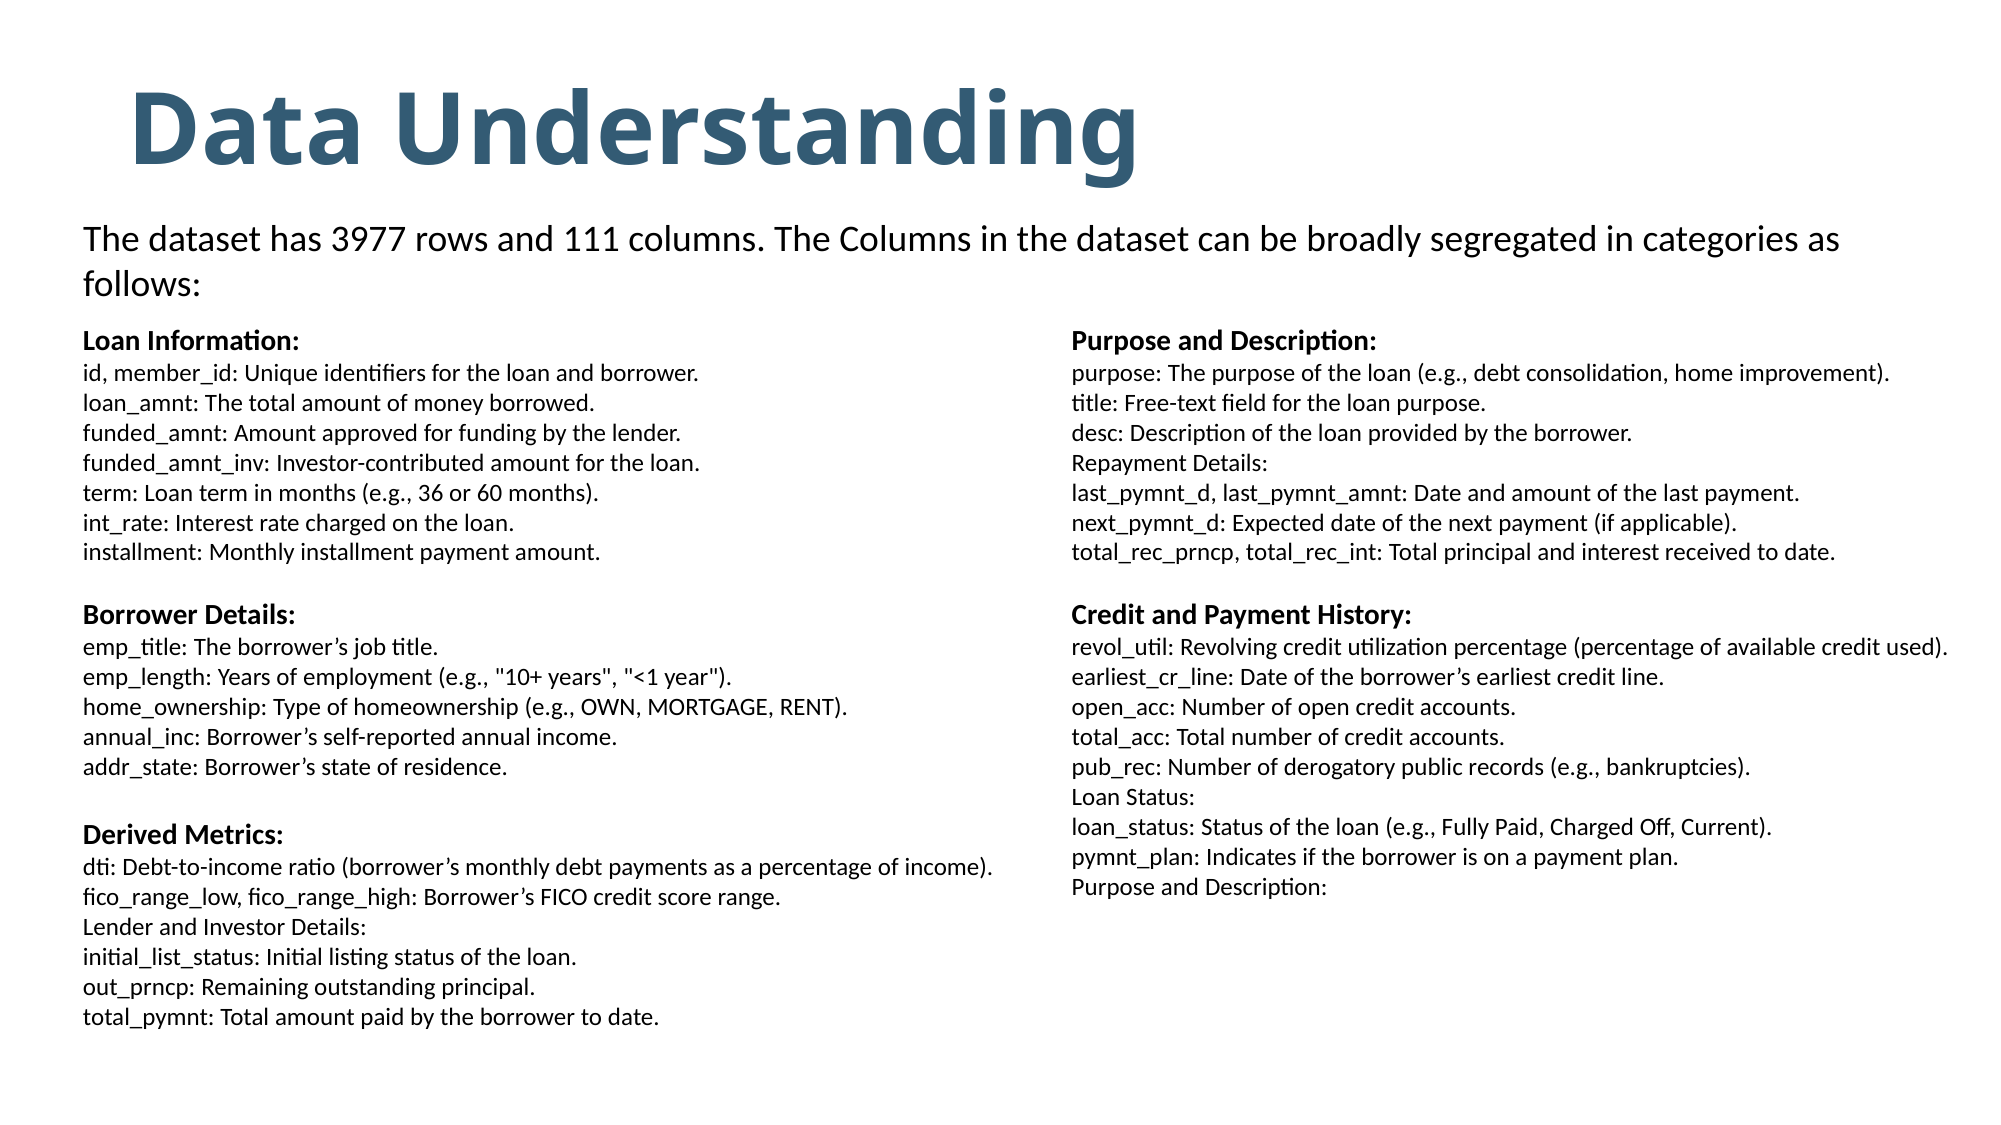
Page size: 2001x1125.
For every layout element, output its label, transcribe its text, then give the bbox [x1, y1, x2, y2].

text_box Purpose and Description: purpose: The purpose of the loan (e.g., debt consolidation, home improvement). title: Free-text field for the loan purpose. desc: Description of the loan provided by the borrower. Repayment Details: last_pymnt_d, last_pymnt_amnt: Date and amount of the last payment. next_pymnt_d: Expected date of the next payment (if applicable). total_rec_prncp, total_rec_int: Total principal and interest received to date. Credit and Payment History: revol_util: Revolving credit utilization percentage (percentage of available credit used). earliest_cr_line: Date of the borrower’s earliest credit line. open_acc: Number of open credit accounts. total_acc: Total number of credit accounts. pub_rec: Number of derogatory public records (e.g., bankruptcies). Loan Status: loan_status: Status of the loan (e.g., Fully Paid, Charged Off, Current). pymnt_plan: Indicates if the borrower is on a payment plan. Purpose and Description: [1056, 313, 1988, 938]
text_box Loan Information: id, member_id: Unique identifiers for the loan and borrower. loan_amnt: The total amount of money borrowed. funded_amnt: Amount approved for funding by the lender. funded_amnt_inv: Investor-contributed amount for the loan. term: Loan term in months (e.g., 36 or 60 months). int_rate: Interest rate charged on the loan. installment: Monthly installment payment amount. Borrower Details: emp_title: The borrower’s job title. emp_length: Years of employment (e.g., "10+ years", "<1 year"). home_ownership: Type of homeownership (e.g., OWN, MORTGAGE, RENT). annual_inc: Borrower’s self-reported annual income. addr_state: Borrower’s state of residence. Derived Metrics: dti: Debt-to-income ratio (borrower’s monthly debt payments as a percentage of income). fico_range_low, fico_range_high: Borrower’s FICO credit score range. Lender and Investor Details: initial_list_status: Initial listing status of the loan. out_prncp: Remaining outstanding principal. total_pymnt: Total amount paid by the borrower to date. [68, 313, 1016, 1068]
title Data Understanding [112, 23, 1866, 194]
text_box The dataset has 3977 rows and 111 columns. The Columns in the dataset can be broadly segregated in categories as follows: [68, 206, 1880, 311]
